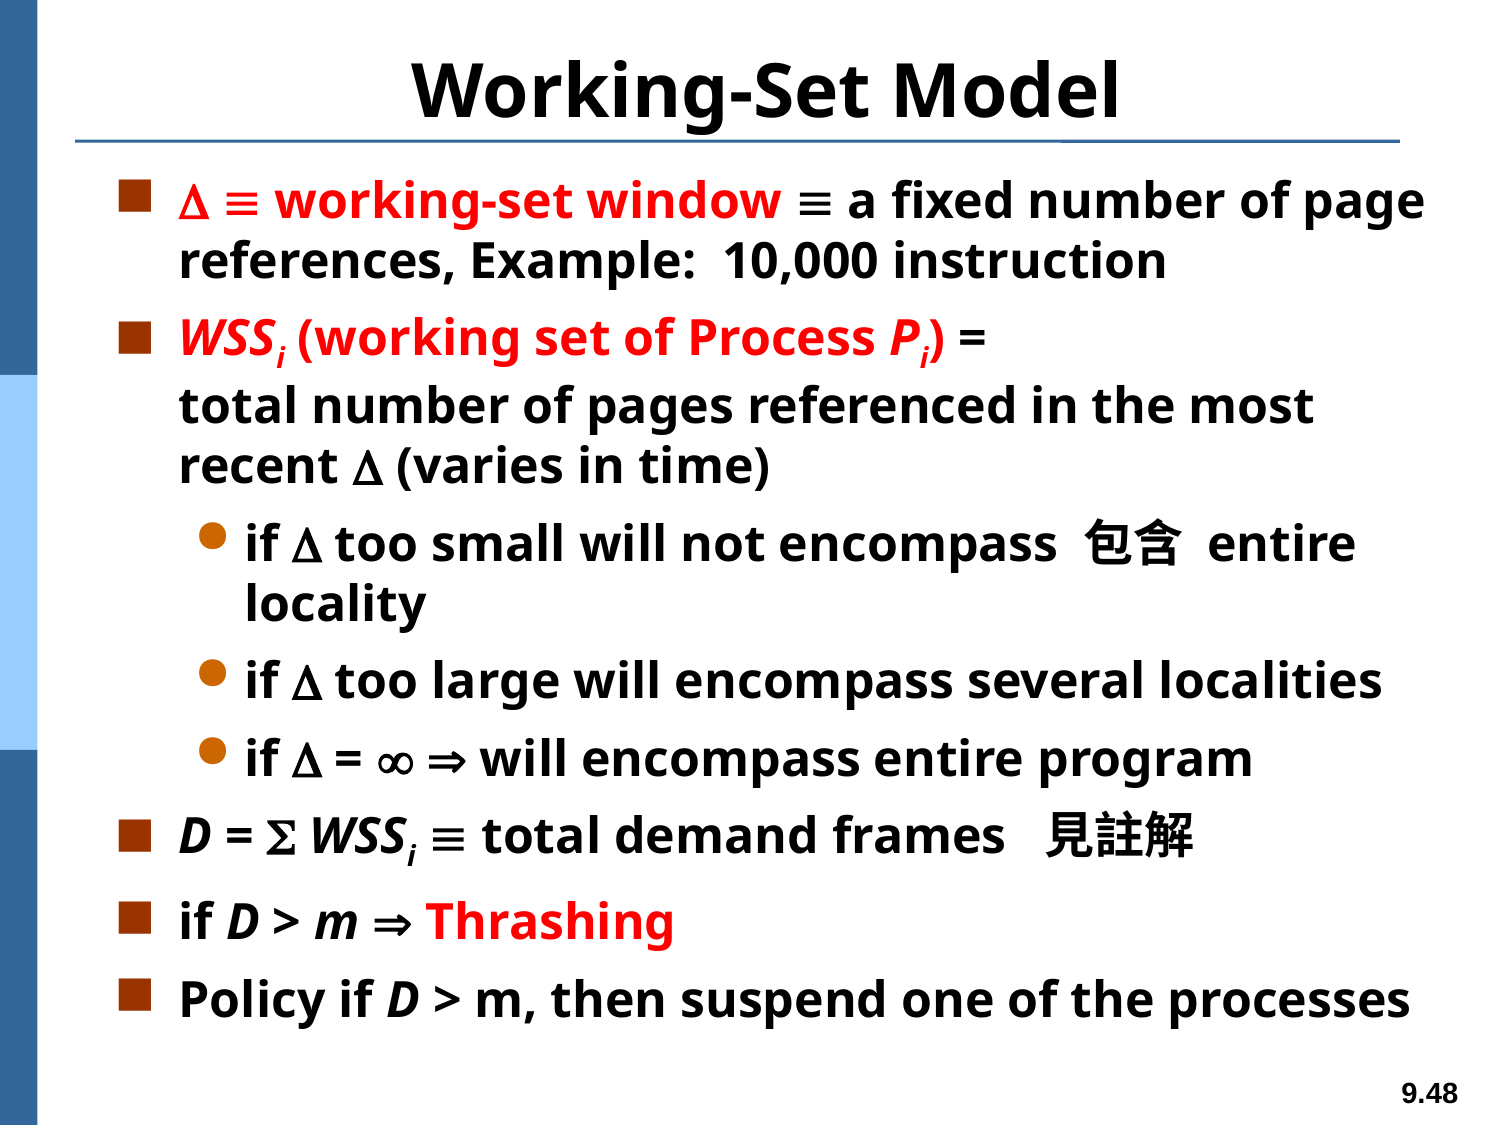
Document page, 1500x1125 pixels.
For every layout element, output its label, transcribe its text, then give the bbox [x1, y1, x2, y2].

list   working-set window  a fixed number of page references, Example: 10,000 instruction WSSi (working set of Process Pi) = total number of pages referenced in the most recent  (varies in time) if  too small will not encompass 包含 entire locality if  too large will encompass several localities if  =   will encompass entire program D =  WSSi  total demand frames 見註解 if D > m  Thrashing Policy if D > m, then suspend one of the processes [107, 160, 1451, 900]
title Working-Set Model [92, 45, 1443, 141]
